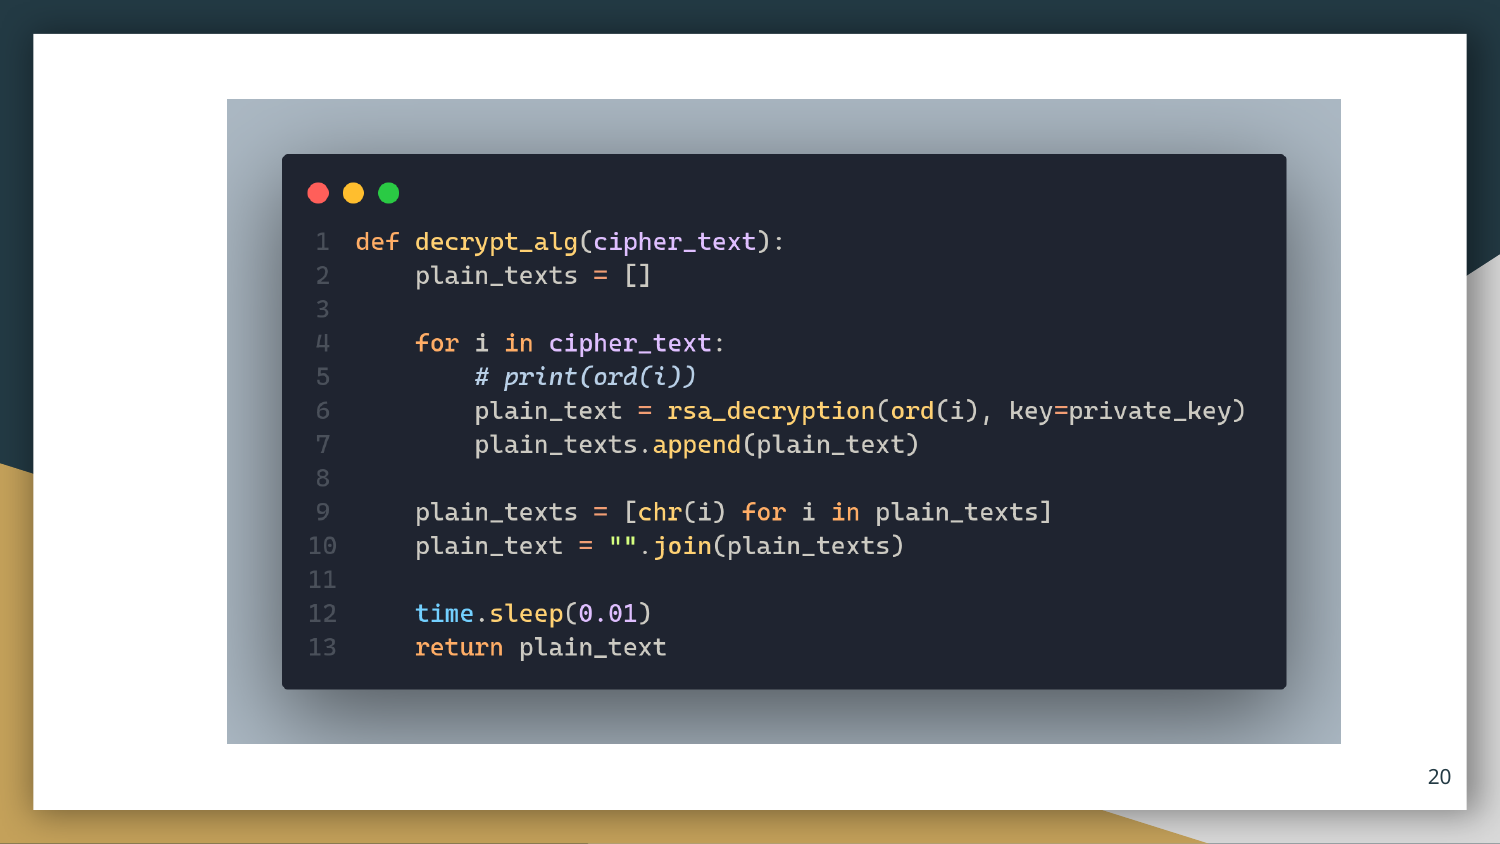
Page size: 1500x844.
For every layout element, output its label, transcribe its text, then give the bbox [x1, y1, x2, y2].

slide_number ‹#› [1376, 745, 1467, 810]
picture [227, 99, 1341, 745]
